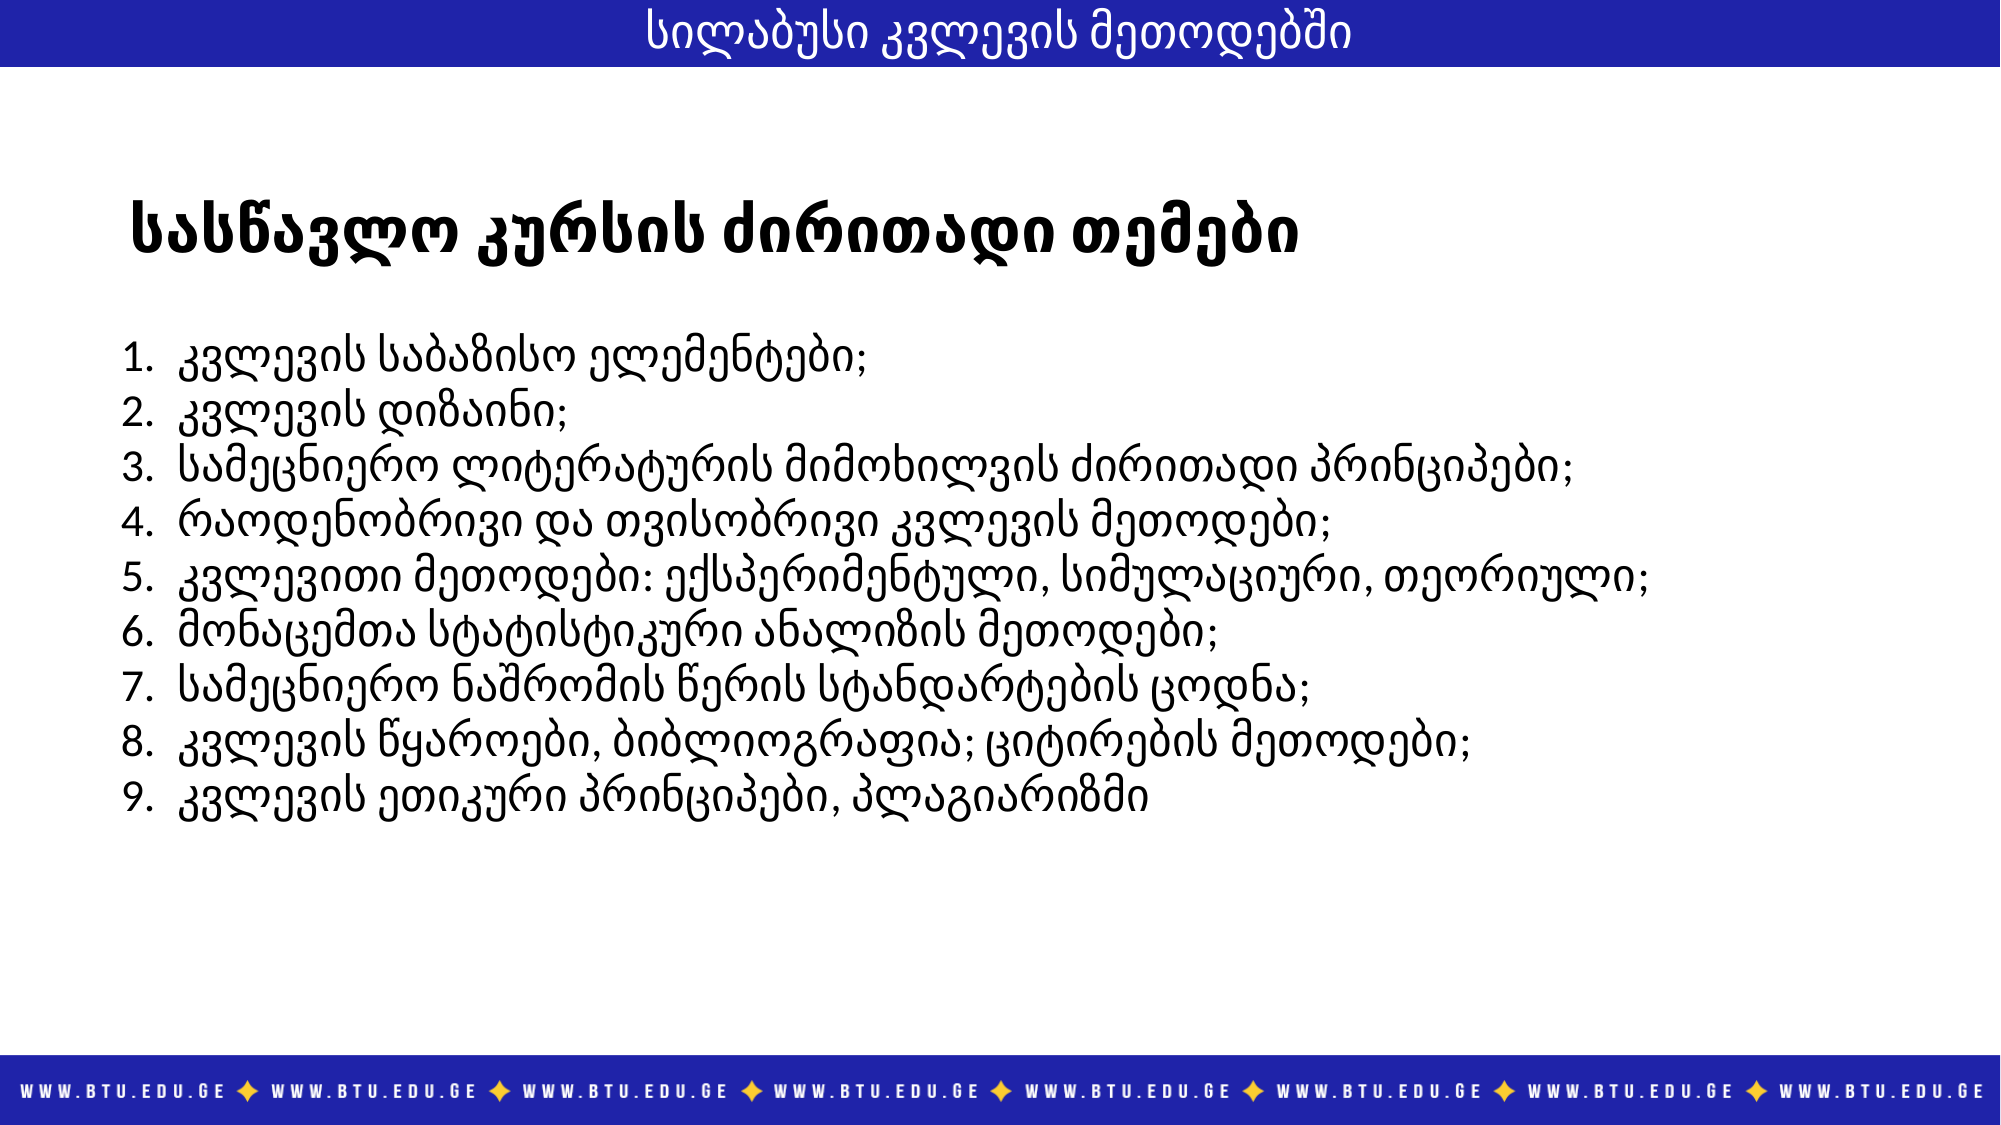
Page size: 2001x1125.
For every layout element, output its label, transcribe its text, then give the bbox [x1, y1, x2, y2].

title სილაბუსი კვლევის მეთოდებში [0, 0, 2000, 67]
picture [0, 0, 2001, 1125]
text_box სასწავლო კურსის ძირითადი თემები [114, 190, 1331, 318]
text_box კვლევის საბაზისო ელემენტები; კვლევის დიზაინი; სამეცნიერო ლიტერატურის მიმოხილვის ძირითადი პრინციპები; რაოდენობრივი და თვისობრივი კვლევის მეთოდები; კვლევითი მეთოდები: ექსპერიმენტული, სიმულაციური, თეორიული; მონაცემთა სტატისტიკური ანალიზის მეთოდები; სამეცნიერო ნაშრომის წერის სტანდარტების ცოდნა; კვლევის წყაროები, ბიბლიოგრაფია; ციტირების მეთოდები; კვლევის ეთიკური პრინციპები, პლაგიარიზმი [106, 318, 1894, 828]
